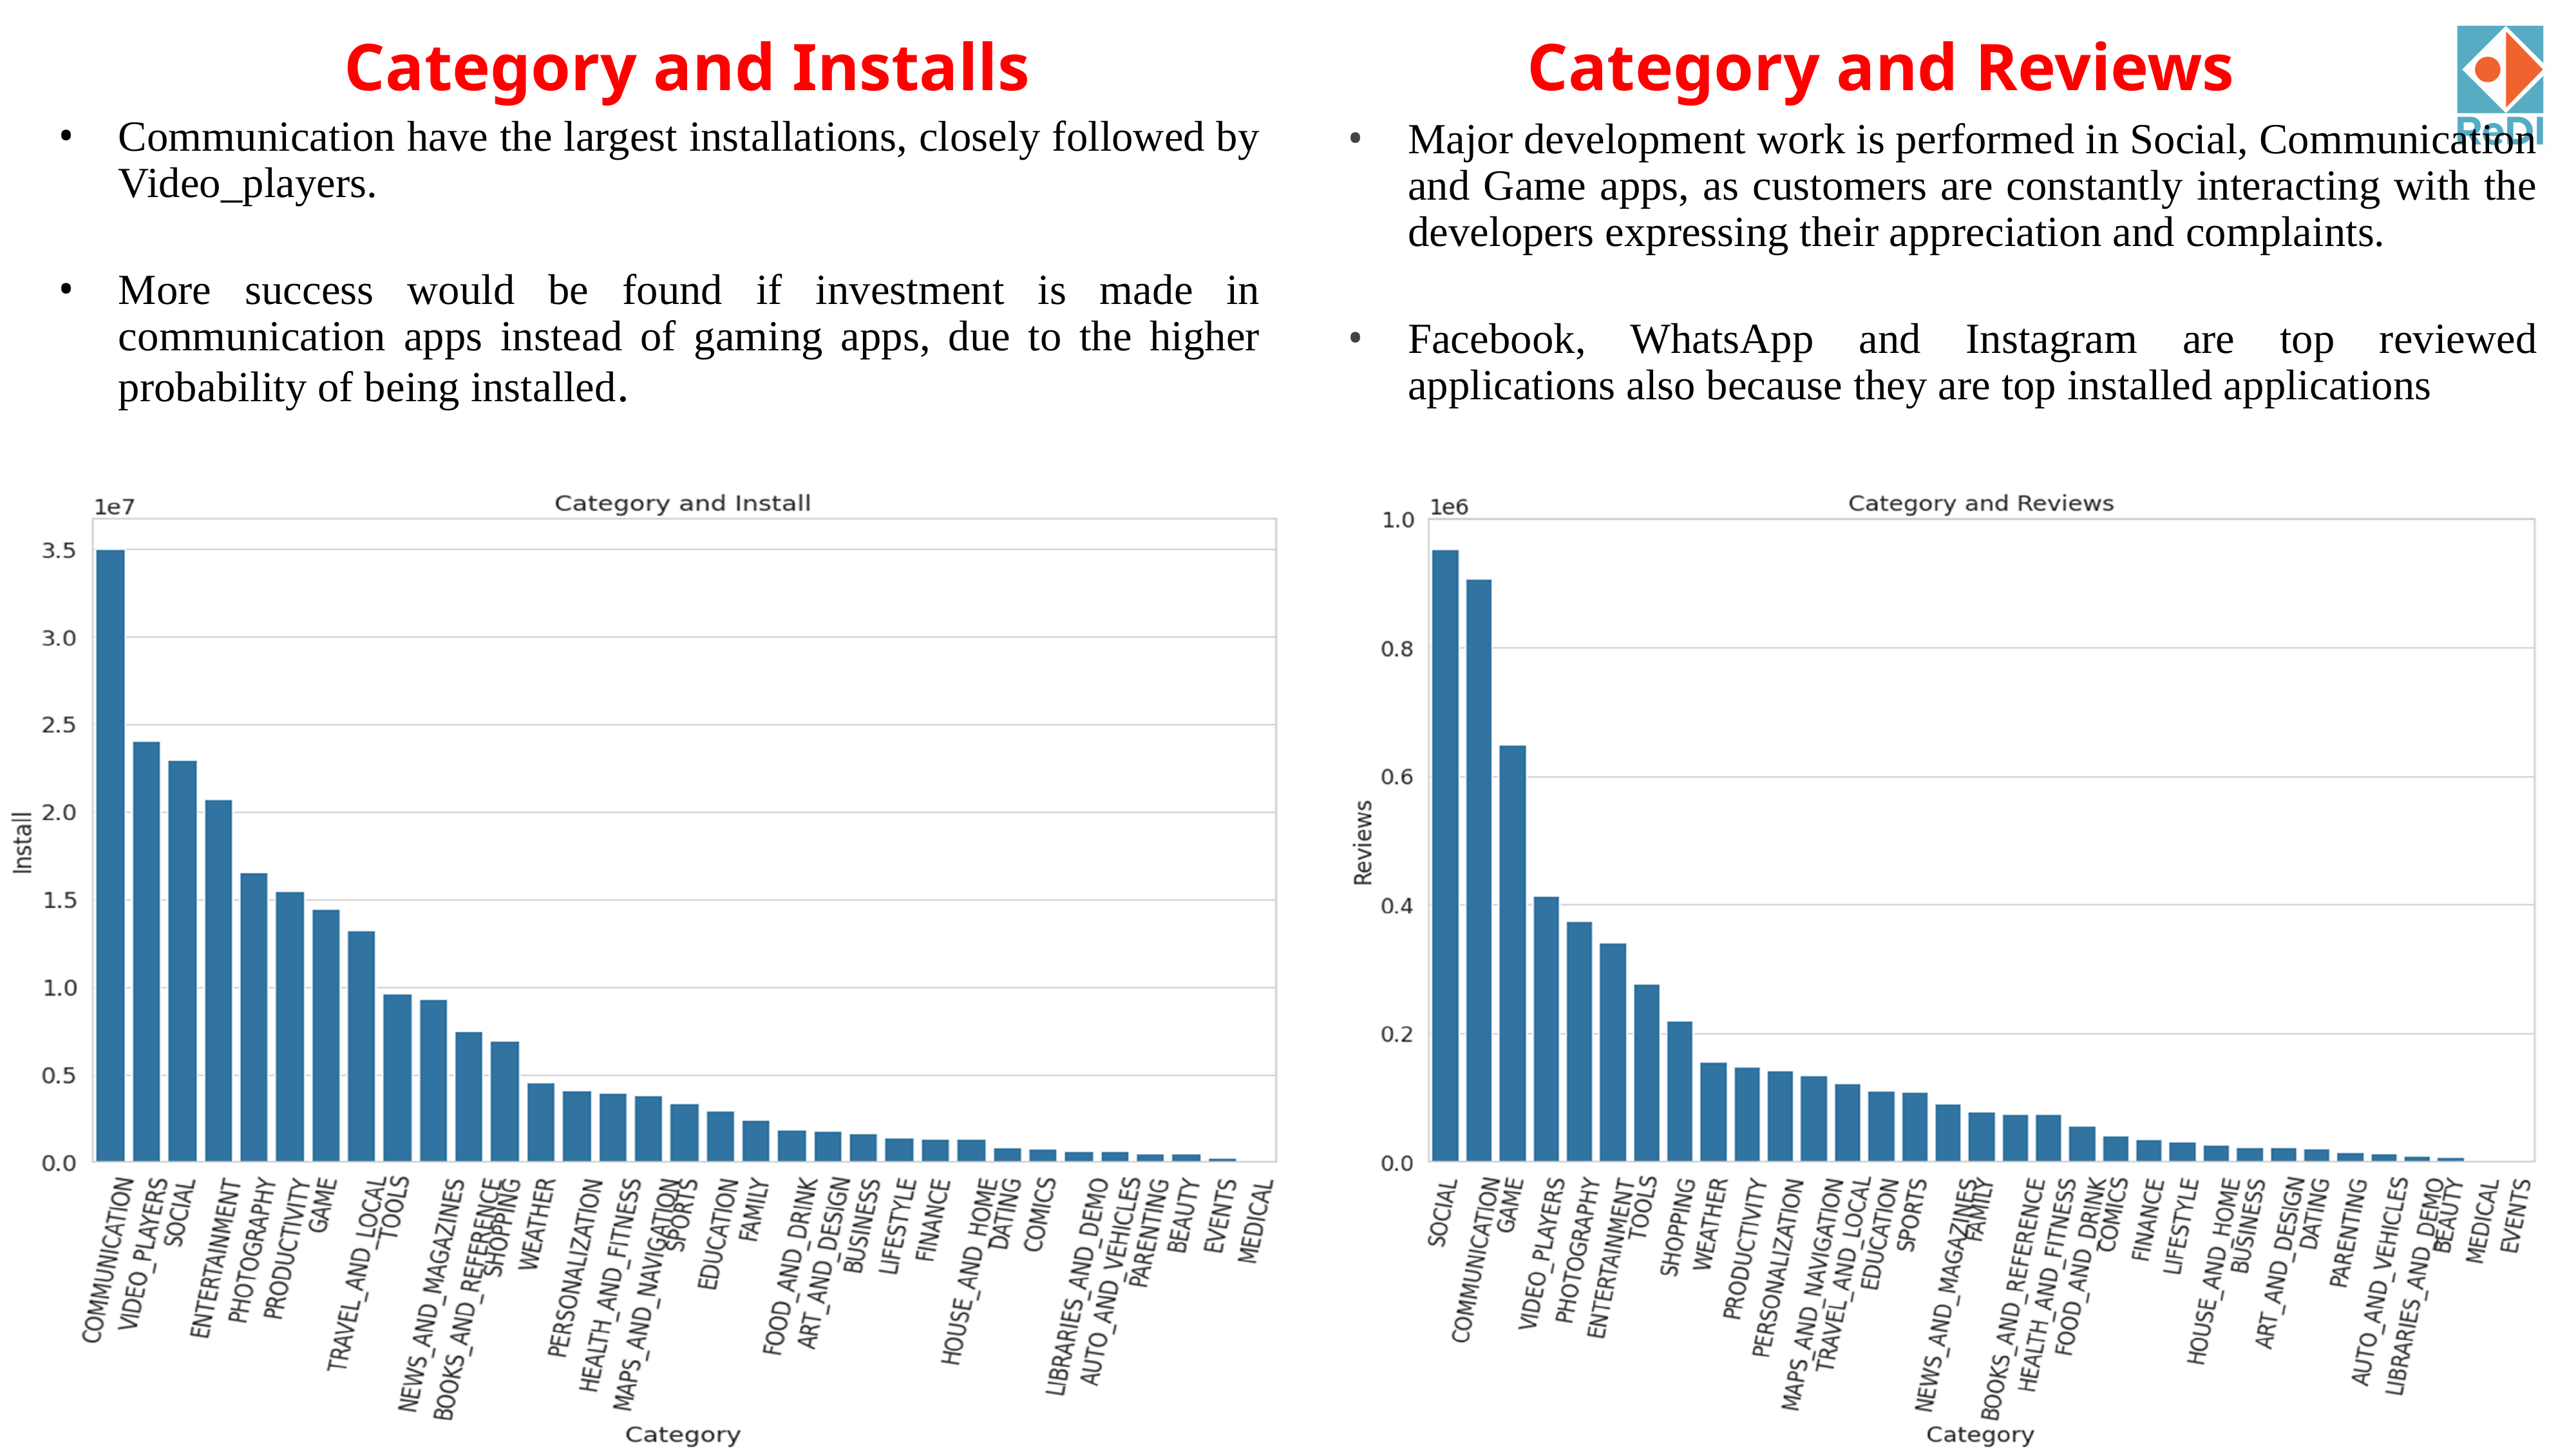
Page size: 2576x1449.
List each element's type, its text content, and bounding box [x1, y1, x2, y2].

list Category and Installs [151, 15, 1241, 108]
list Communication have the largest installations, closely followed by Video_players. More success would be found if investment is made in communication apps instead of gaming apps, due to the higher probability of being installed. [52, 108, 1267, 484]
list Major development work is performed in Social, Communication and Game apps, as customers are constantly interacting with the developers expressing their appreciation and complaints. Facebook, WhatsApp and Instagram are top reviewed applications also because they are top installed applications [1342, 111, 2544, 486]
picture [0, 486, 1289, 1449]
picture [2452, 20, 2549, 153]
picture [1341, 486, 2544, 1449]
list Category and Reviews [1342, 21, 2438, 109]
